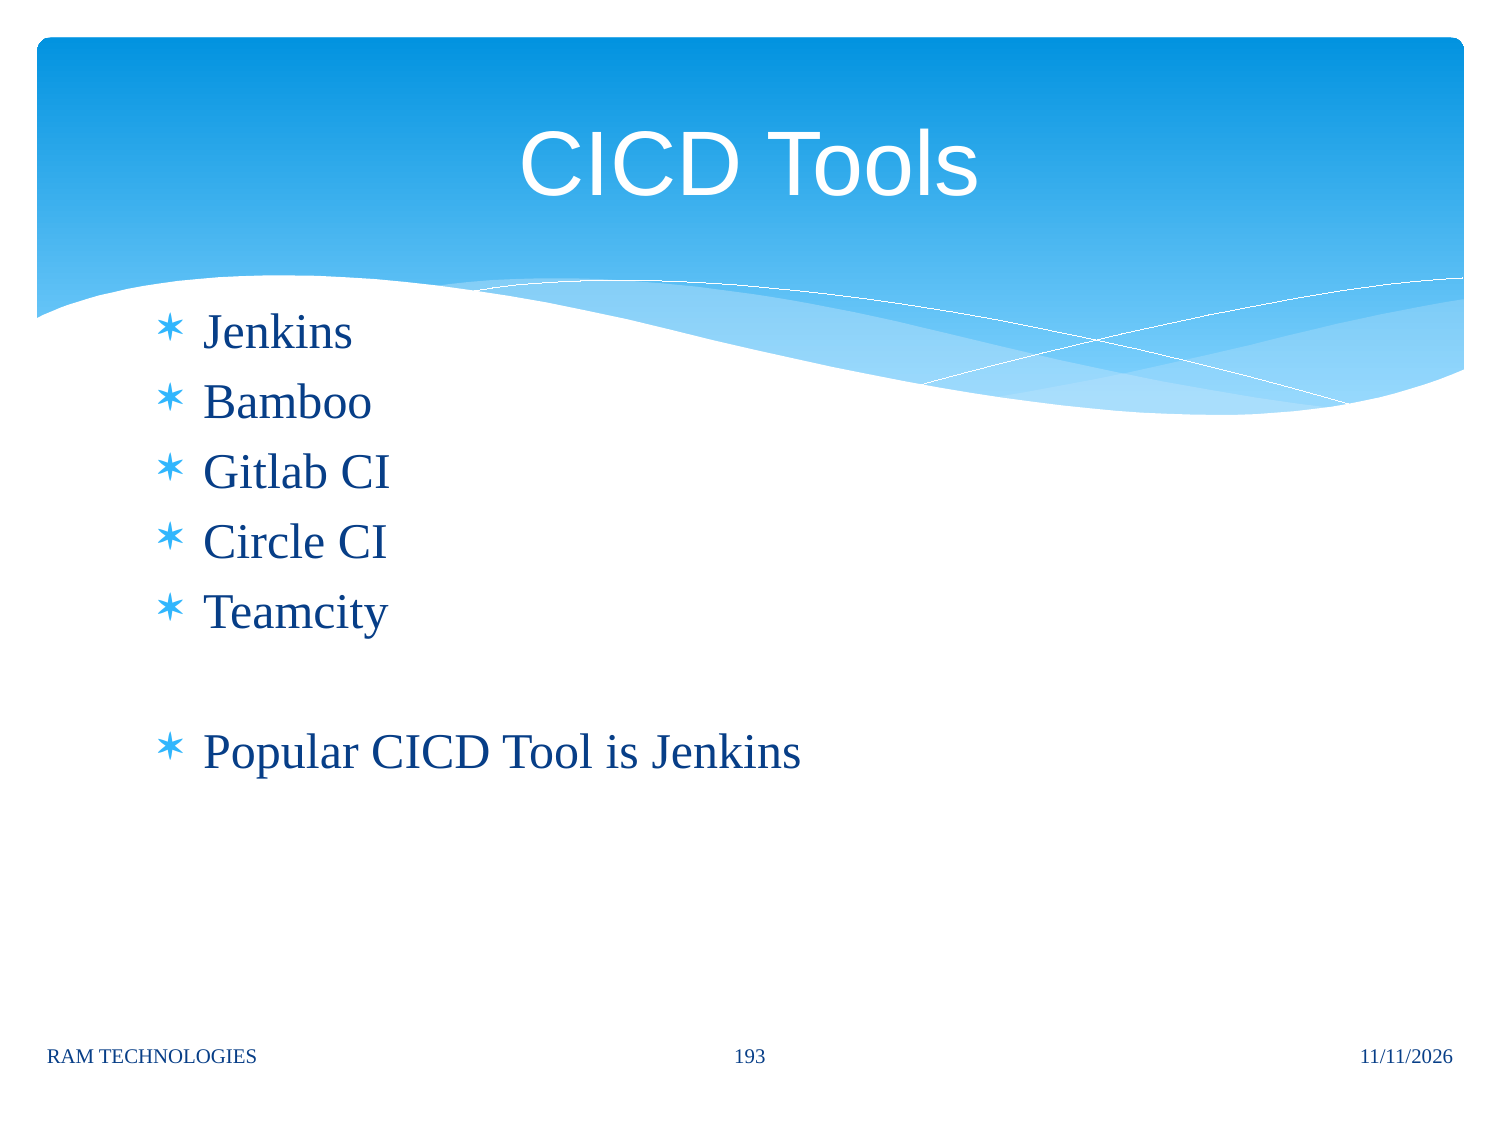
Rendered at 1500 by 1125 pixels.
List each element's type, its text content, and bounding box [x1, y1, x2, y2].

list Jenkins Bamboo Gitlab CI Circle CI Teamcity Popular CICD Tool is Jenkins [143, 290, 1359, 1005]
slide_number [847, 1025, 1469, 1086]
footer RAM TECHNOLOGIES [31, 1025, 653, 1086]
title CICD Tools [75, 55, 1425, 261]
slide_number 193 [654, 1025, 846, 1086]
